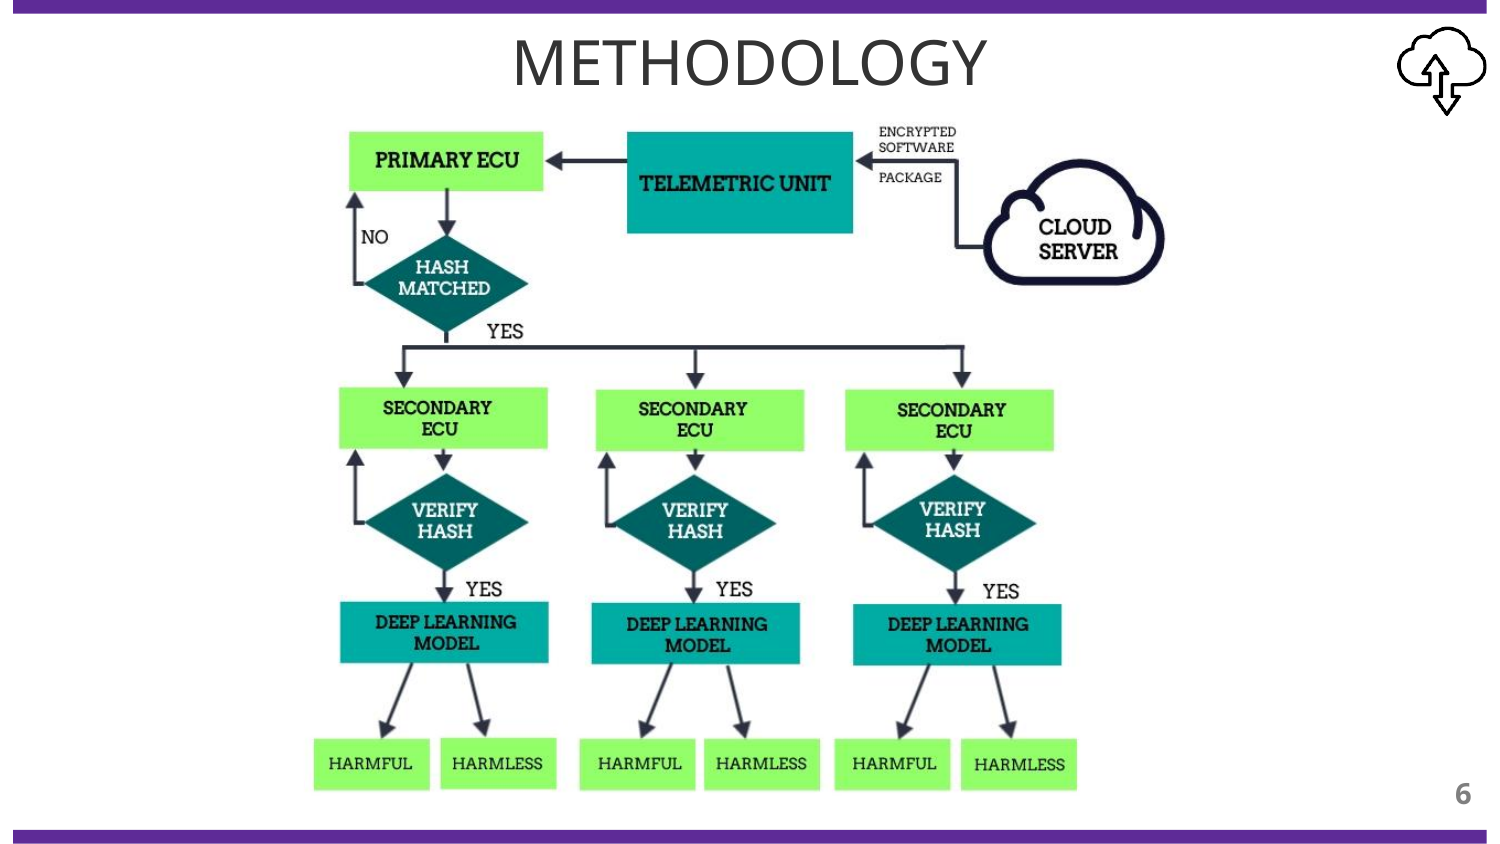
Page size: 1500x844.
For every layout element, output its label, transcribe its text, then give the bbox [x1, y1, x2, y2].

picture [1396, 23, 1487, 119]
picture [303, 113, 1197, 810]
slide_number 6 [1396, 763, 1487, 828]
text_box METHODOLOGY [215, 7, 1285, 113]
